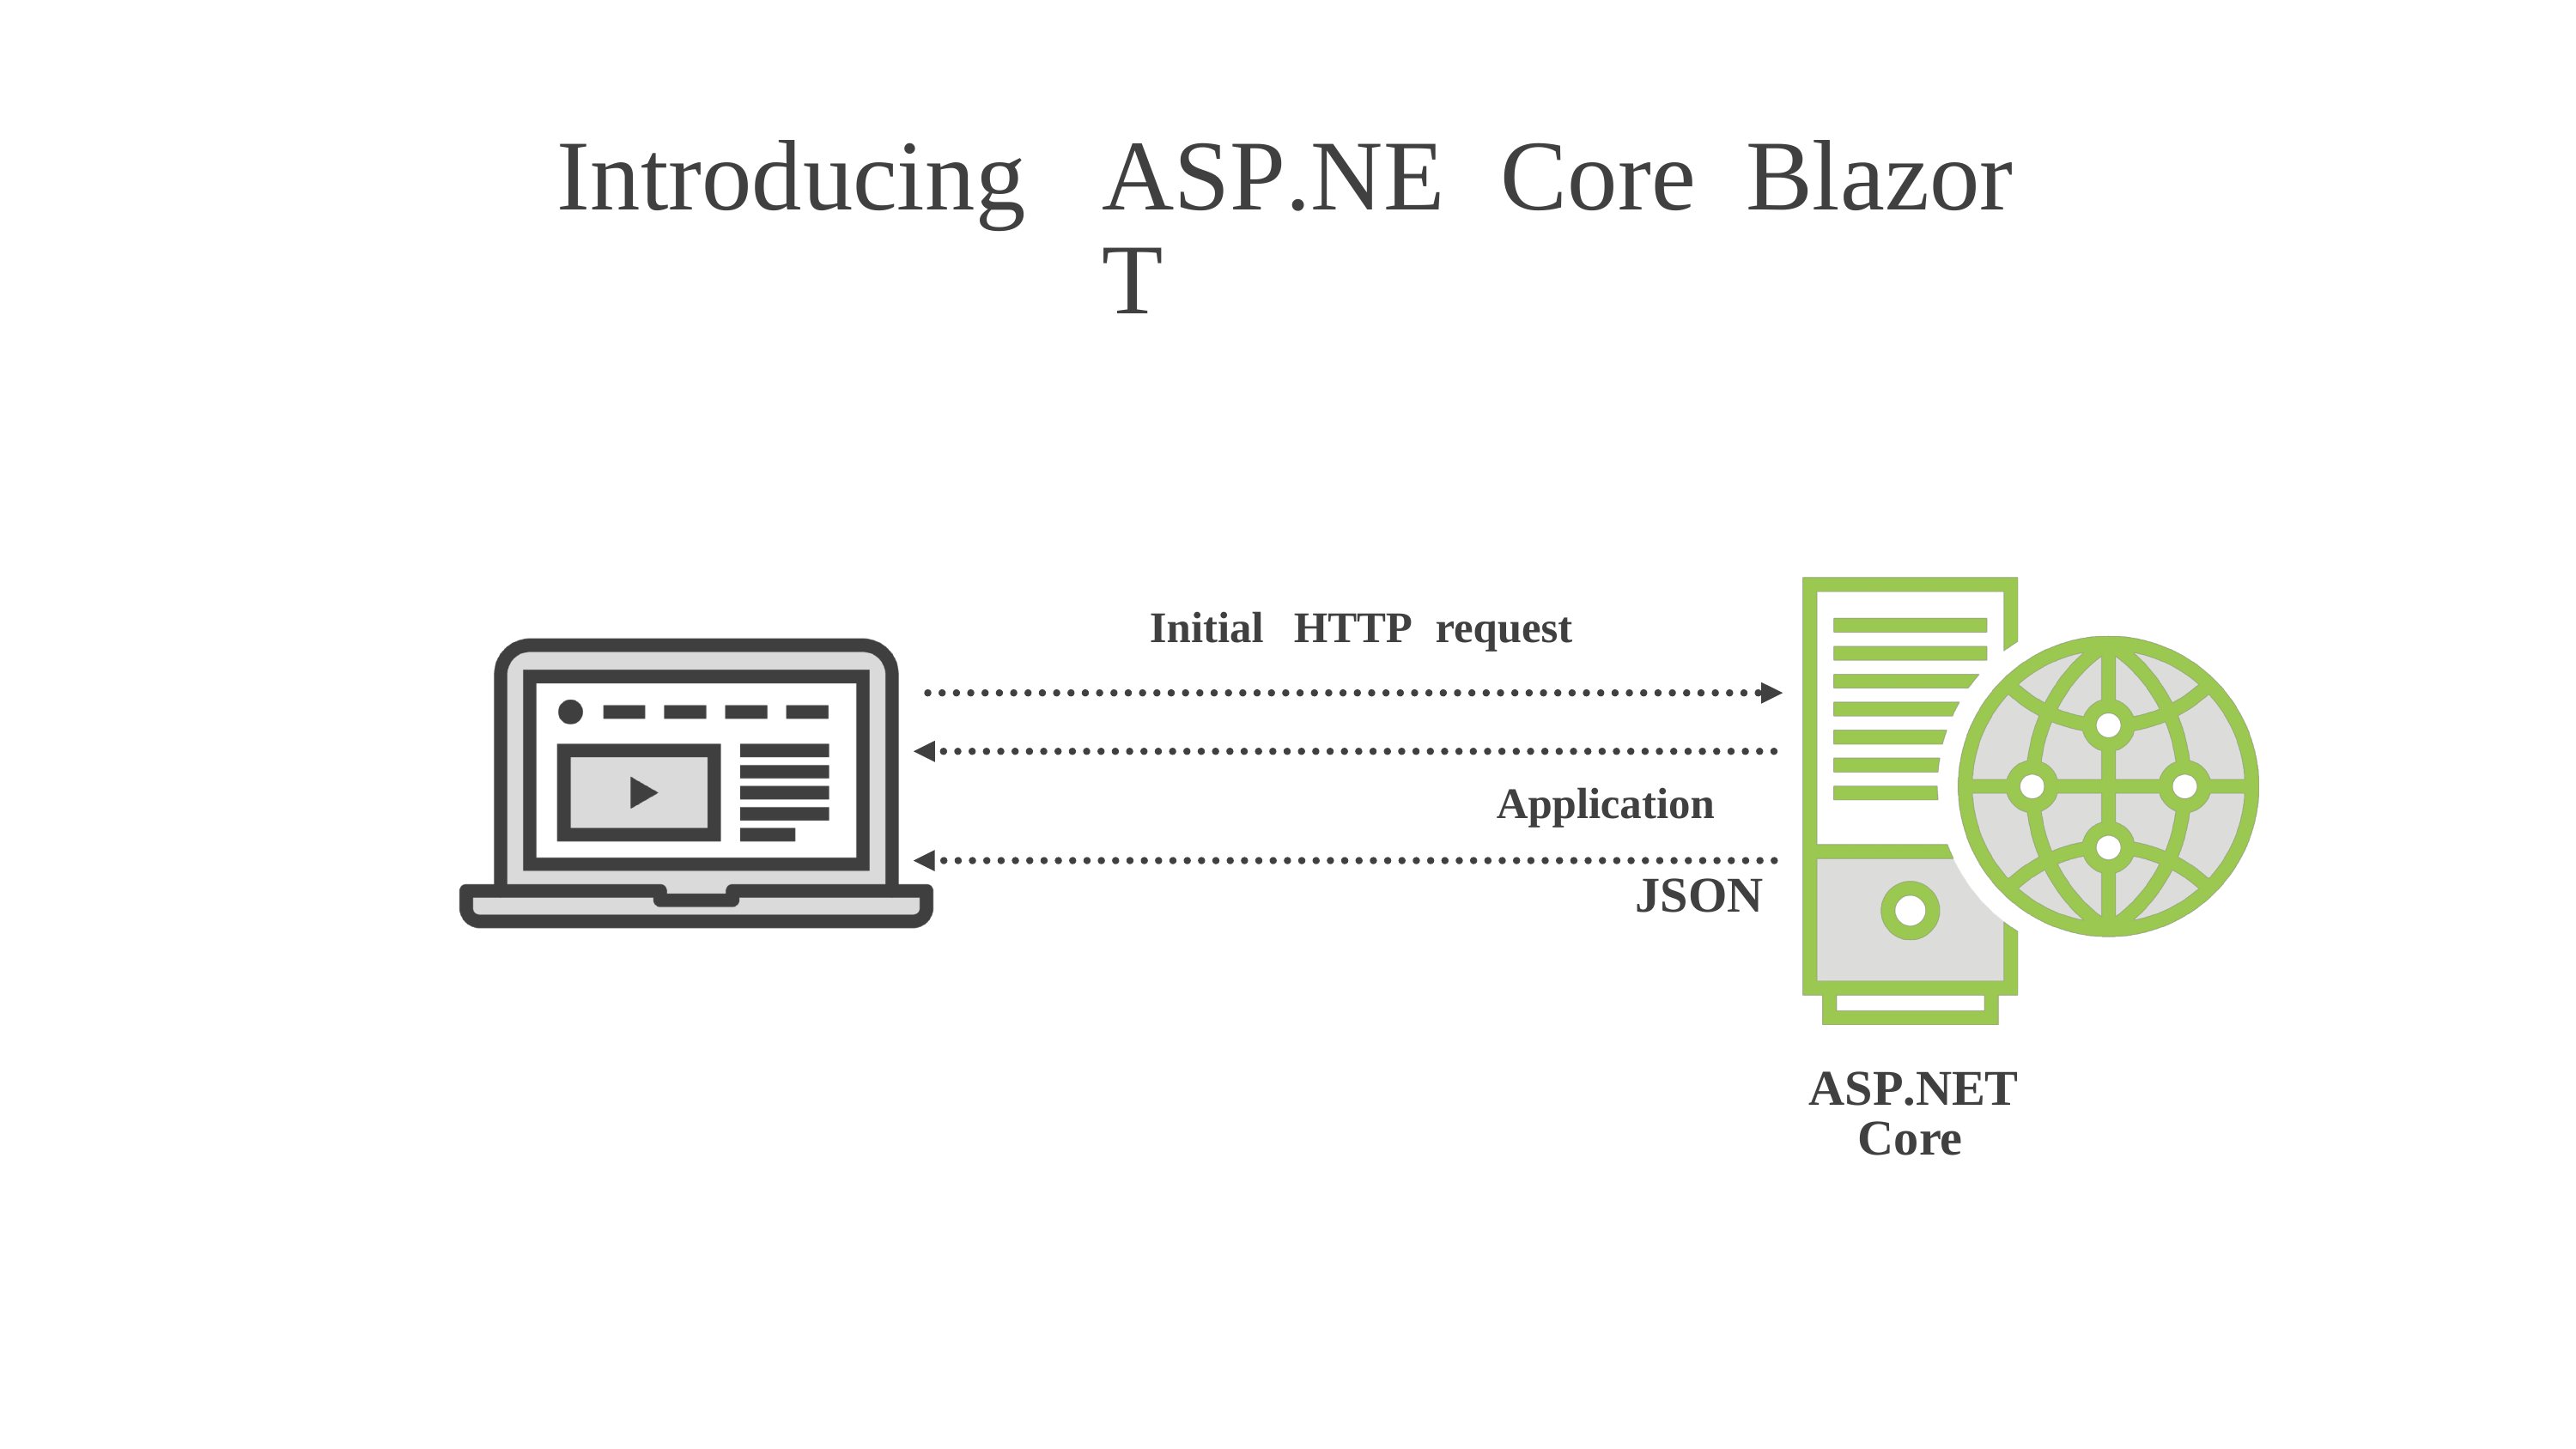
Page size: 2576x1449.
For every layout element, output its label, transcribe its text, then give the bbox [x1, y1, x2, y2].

text_box [1527, 748, 1534, 755]
text_box [1024, 689, 1032, 697]
text_box [1382, 689, 1390, 697]
text_box [455, 634, 938, 932]
text_box [1383, 857, 1392, 864]
text_box [1641, 748, 1649, 755]
text_box [1255, 857, 1263, 864]
text_box [1326, 748, 1334, 755]
text_box [954, 857, 963, 864]
text_box [1412, 748, 1420, 755]
text_box [1182, 689, 1189, 697]
text_box [1081, 689, 1090, 697]
text_box [1370, 857, 1377, 864]
text_box [1154, 748, 1163, 755]
text_box [1583, 689, 1590, 697]
text_box [1484, 748, 1492, 755]
text_box [1413, 857, 1420, 864]
text_box [1167, 689, 1176, 697]
text_box [969, 857, 976, 864]
text_box [1139, 689, 1146, 697]
text_box [1269, 748, 1277, 755]
text_box [1511, 689, 1519, 697]
text_box [1398, 857, 1406, 864]
text_box [1083, 748, 1091, 755]
text_box [1640, 689, 1648, 697]
text_box [997, 748, 1005, 755]
text_box [1325, 689, 1333, 697]
text_box [1183, 857, 1191, 864]
text_box [1670, 748, 1678, 755]
text_box [1068, 748, 1077, 755]
text_box [1012, 748, 1019, 755]
text_box [1656, 748, 1663, 755]
text_box [1353, 689, 1361, 697]
text_box [1355, 748, 1363, 755]
text_box [1282, 689, 1290, 697]
text_box [1126, 748, 1133, 755]
text_box [952, 689, 961, 697]
text_box [1196, 689, 1204, 697]
text_box [1339, 689, 1347, 697]
text_box [969, 748, 976, 755]
text_box [1297, 748, 1305, 755]
text_box [1012, 857, 1019, 864]
text_box [1241, 857, 1249, 864]
text_box [1040, 857, 1048, 864]
text_box [1770, 748, 1778, 755]
text_box [1484, 857, 1492, 864]
text_box [1140, 857, 1148, 864]
text_box [924, 689, 932, 697]
text_box [913, 850, 935, 872]
text_box [1698, 748, 1706, 755]
text_box [1025, 748, 1034, 755]
text_box [1097, 748, 1105, 755]
text_box [1054, 748, 1062, 755]
text_box [1497, 689, 1504, 697]
text_box [1038, 689, 1047, 697]
text_box [983, 857, 991, 864]
text_box [1597, 689, 1605, 697]
text_box [1756, 748, 1764, 755]
text_box [1441, 857, 1449, 864]
text_box [1054, 857, 1062, 864]
text_box [995, 689, 1004, 697]
text_box [1197, 748, 1206, 755]
text_box [1625, 689, 1633, 697]
text_box [1110, 689, 1118, 697]
text_box Application JSON [1494, 782, 1778, 929]
text_box [939, 748, 948, 755]
text_box [1740, 689, 1748, 697]
text_box [1340, 748, 1348, 755]
text_box [1498, 748, 1506, 755]
text_box [1468, 689, 1476, 697]
text_box [1267, 689, 1275, 697]
text_box [939, 689, 946, 697]
text_box [1398, 748, 1406, 755]
text_box [1312, 748, 1320, 755]
text_box [1570, 748, 1577, 755]
text_box [1455, 748, 1463, 755]
text_box [1212, 857, 1220, 864]
text_box [1426, 857, 1435, 864]
text_box [1040, 748, 1048, 755]
text_box [1683, 689, 1691, 697]
text_box request [1433, 606, 1629, 660]
text_box [1010, 689, 1018, 697]
text_box [1540, 689, 1547, 697]
text_box [1224, 689, 1232, 697]
text_box [1226, 857, 1234, 864]
text_box [1312, 857, 1320, 864]
text_box [1253, 689, 1261, 697]
text_box [1798, 573, 2263, 1029]
text_box [1654, 689, 1662, 697]
text_box [1155, 857, 1163, 864]
text_box [1469, 748, 1477, 755]
text_box [1083, 857, 1091, 864]
text_box [997, 857, 1005, 864]
text_box [1226, 748, 1234, 755]
text_box [1112, 857, 1120, 864]
text_box [1255, 748, 1262, 755]
text_box [1741, 748, 1749, 755]
text_box [1726, 689, 1734, 697]
text_box ASP.NET Core [1807, 1064, 2019, 1169]
text_box [1613, 748, 1620, 755]
text_box [1296, 689, 1304, 697]
text_box [1512, 748, 1521, 755]
text_box [954, 748, 962, 755]
text_box [1169, 748, 1176, 755]
text_box [967, 689, 975, 697]
text_box Initial [1147, 606, 1291, 660]
text_box [940, 857, 948, 864]
text_box [1183, 748, 1191, 755]
text_box [1269, 857, 1277, 864]
text_box [1540, 748, 1549, 755]
text_box [1053, 689, 1060, 697]
text_box [1097, 857, 1105, 864]
text_box [1426, 748, 1434, 755]
text_box [1239, 689, 1247, 697]
text_box [1096, 689, 1103, 697]
text_box [1026, 857, 1034, 864]
text_box [1240, 748, 1249, 755]
text_box [1727, 748, 1735, 755]
text_box [1369, 748, 1377, 755]
text_box [1126, 857, 1134, 864]
text_box [1697, 689, 1705, 697]
text_box [1554, 689, 1562, 697]
text_box [1555, 748, 1564, 755]
text_box [1198, 857, 1206, 864]
text_box [1310, 689, 1318, 697]
text_box [1525, 689, 1534, 697]
text_box [1441, 748, 1449, 755]
text_box [1283, 748, 1291, 755]
text_box [1327, 857, 1334, 864]
text_box [1754, 682, 1783, 704]
text_box [1598, 748, 1607, 755]
text_box [982, 748, 991, 755]
text_box [1069, 857, 1077, 864]
text_box [1439, 689, 1448, 697]
text_box [1210, 689, 1218, 697]
text_box Core [1498, 125, 1739, 230]
text_box [1611, 689, 1619, 697]
text_box [1140, 748, 1148, 755]
text_box [1297, 857, 1306, 864]
text_box HTTP [1291, 606, 1432, 660]
text_box [1713, 748, 1721, 755]
text_box Introducing [555, 125, 1095, 230]
text_box [1111, 748, 1120, 755]
text_box [1153, 689, 1161, 697]
text_box [1340, 857, 1349, 864]
text_box Blazor [1744, 125, 2037, 230]
text_box [1383, 748, 1391, 755]
text_box [1584, 748, 1592, 755]
text_box [1482, 689, 1491, 697]
text_box [981, 689, 989, 697]
text_box [1411, 689, 1419, 697]
text_box [1396, 689, 1404, 697]
text_box [1355, 857, 1363, 864]
text_box [1067, 689, 1075, 697]
text_box [1470, 857, 1478, 864]
text_box [1284, 857, 1291, 864]
text_box [1711, 689, 1719, 697]
text_box [1568, 689, 1577, 697]
text_box [1627, 748, 1635, 755]
text_box [1668, 689, 1676, 697]
text_box [1212, 748, 1219, 755]
text_box [913, 740, 935, 762]
text_box [1124, 689, 1133, 697]
text_box [1455, 857, 1463, 864]
text_box [1425, 689, 1433, 697]
text_box [1684, 748, 1692, 755]
text_box [1169, 857, 1177, 864]
text_box [1454, 689, 1461, 697]
text_box ASP.NET [1100, 125, 1493, 230]
text_box [1368, 689, 1376, 697]
